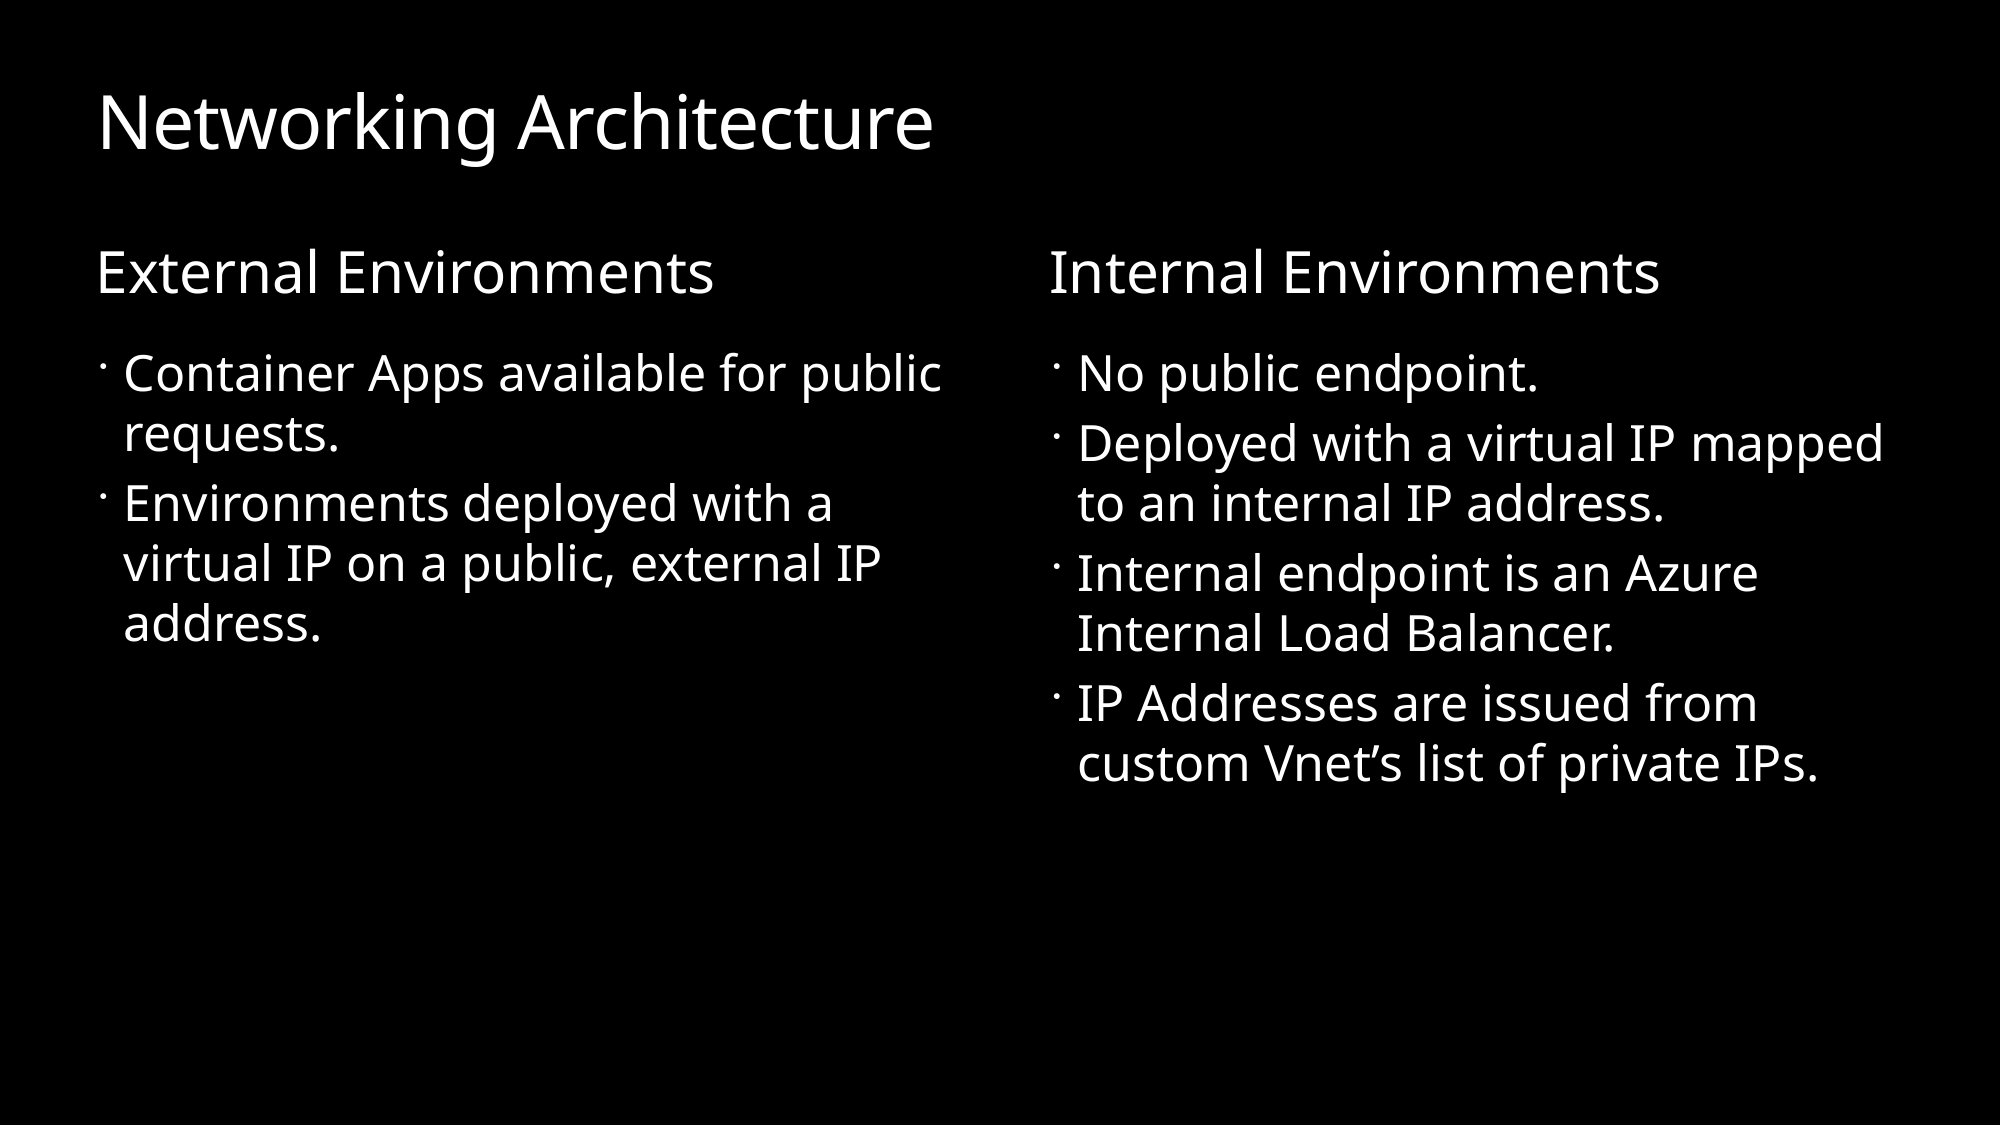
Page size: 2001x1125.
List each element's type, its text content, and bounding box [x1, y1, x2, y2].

list External Environments [95, 235, 953, 307]
list Internal Environments [1049, 235, 1906, 307]
list Container Apps available for public requests. Environments deployed with a virtual IP on a public, external IP address. [95, 341, 953, 597]
title Networking Architecture [96, 75, 1904, 166]
list No public endpoint. Deployed with a virtual IP mapped to an internal IP address. Internal endpoint is an Azure Internal Load Balancer. IP Addresses are issued from custom Vnet’s list of private IPs. [1049, 341, 1906, 803]
